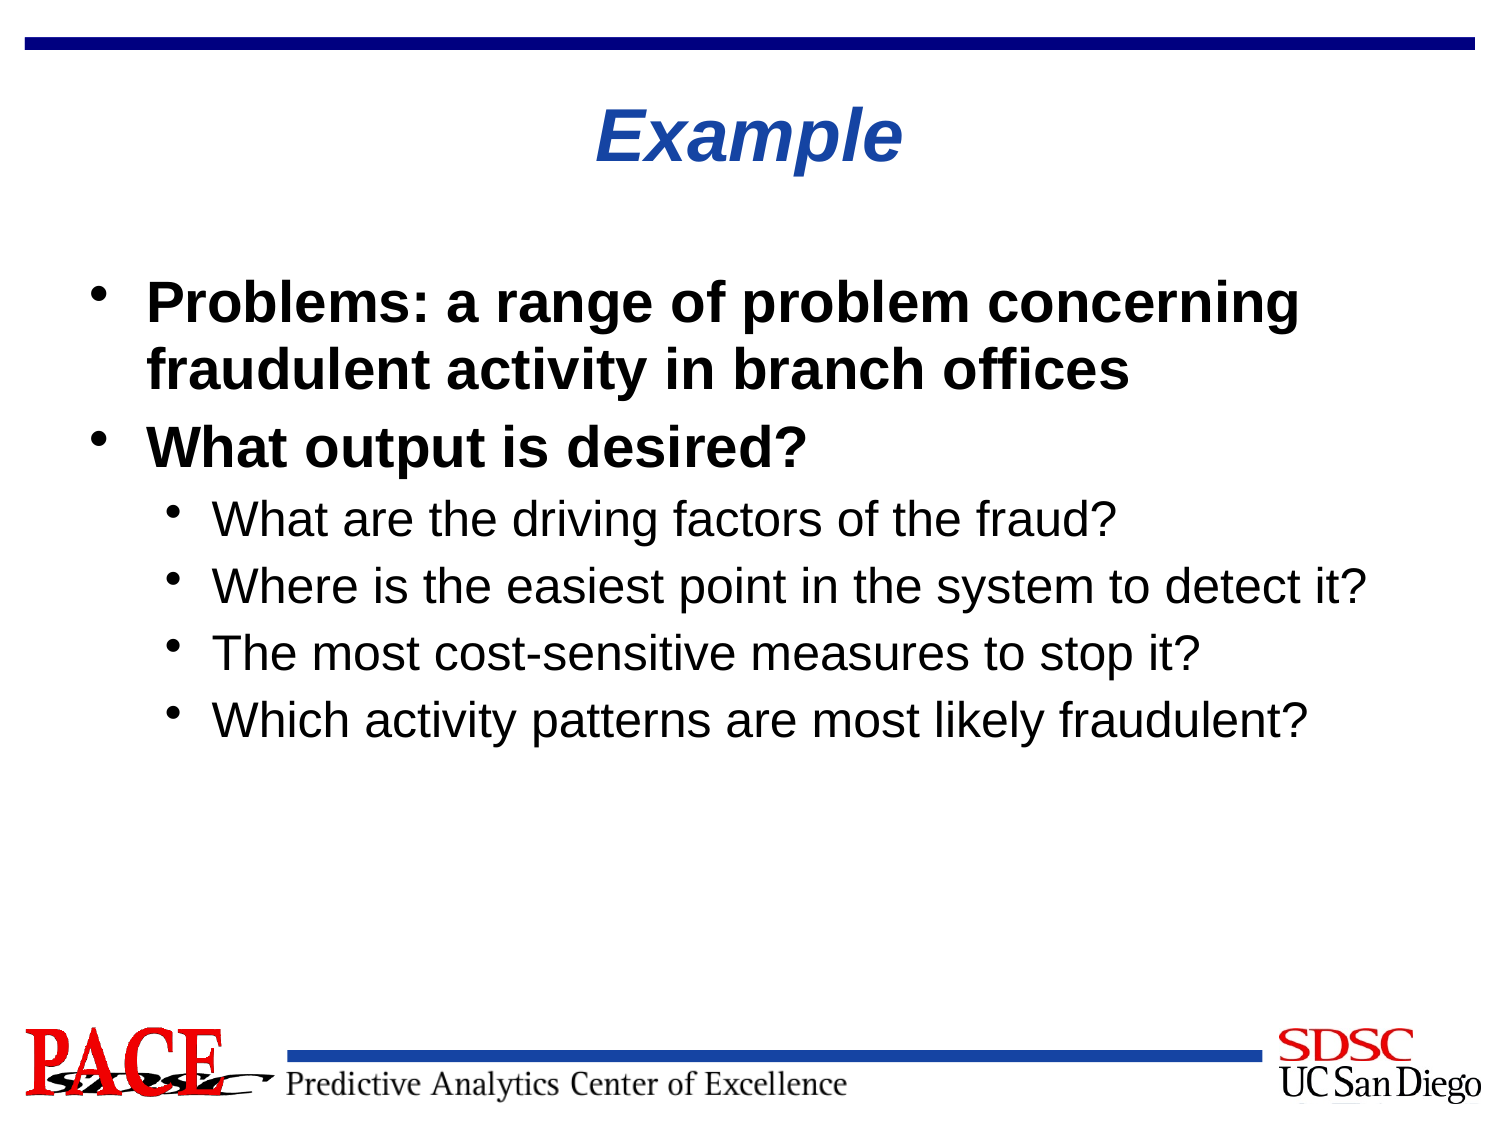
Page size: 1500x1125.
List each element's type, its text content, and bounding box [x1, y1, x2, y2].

picture [1279, 1066, 1481, 1104]
title Example [24, 50, 1475, 221]
picture [25, 1025, 276, 1101]
list Problems: a range of problem concerning fraudulent activity in branch offices What output is desired? What are the driving factors of the fraud? Where is the easiest point in the system to detect it? The most cost-sensitive measures to stop it? Which activity patterns are most likely fraudulent? [75, 262, 1425, 1025]
picture [286, 1064, 858, 1103]
picture [1279, 1028, 1413, 1061]
